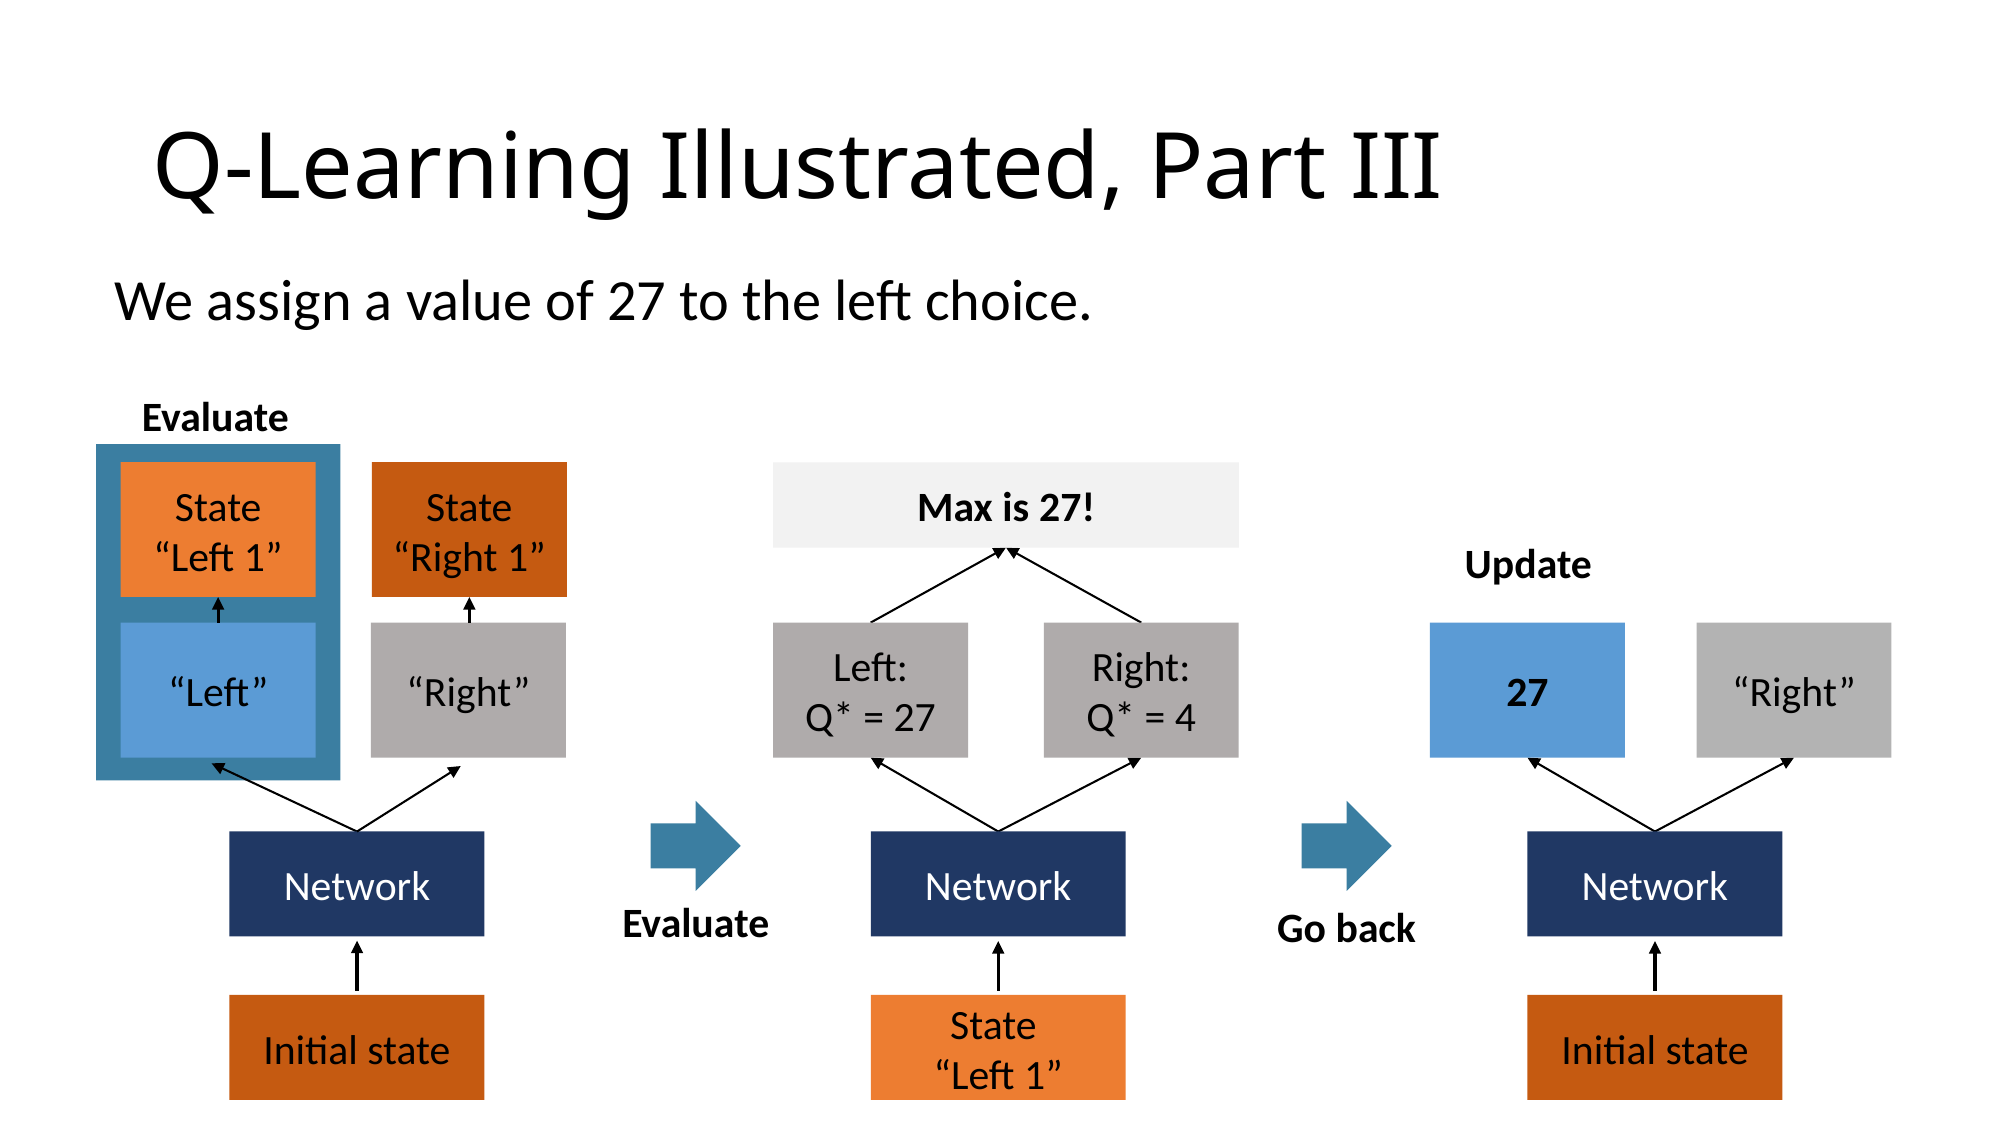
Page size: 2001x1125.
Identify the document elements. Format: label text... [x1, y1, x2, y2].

text_box Go back [1249, 889, 1429, 962]
text_box [650, 800, 741, 889]
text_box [773, 462, 1239, 1100]
list We assign a value of 27 to the left choice. [99, 262, 1900, 366]
title Q-Learning Illustrated, Part III [137, 59, 1863, 262]
text_box Evaluate [591, 889, 773, 953]
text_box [1429, 526, 1892, 1100]
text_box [93, 378, 567, 1100]
text_box [1301, 800, 1392, 889]
